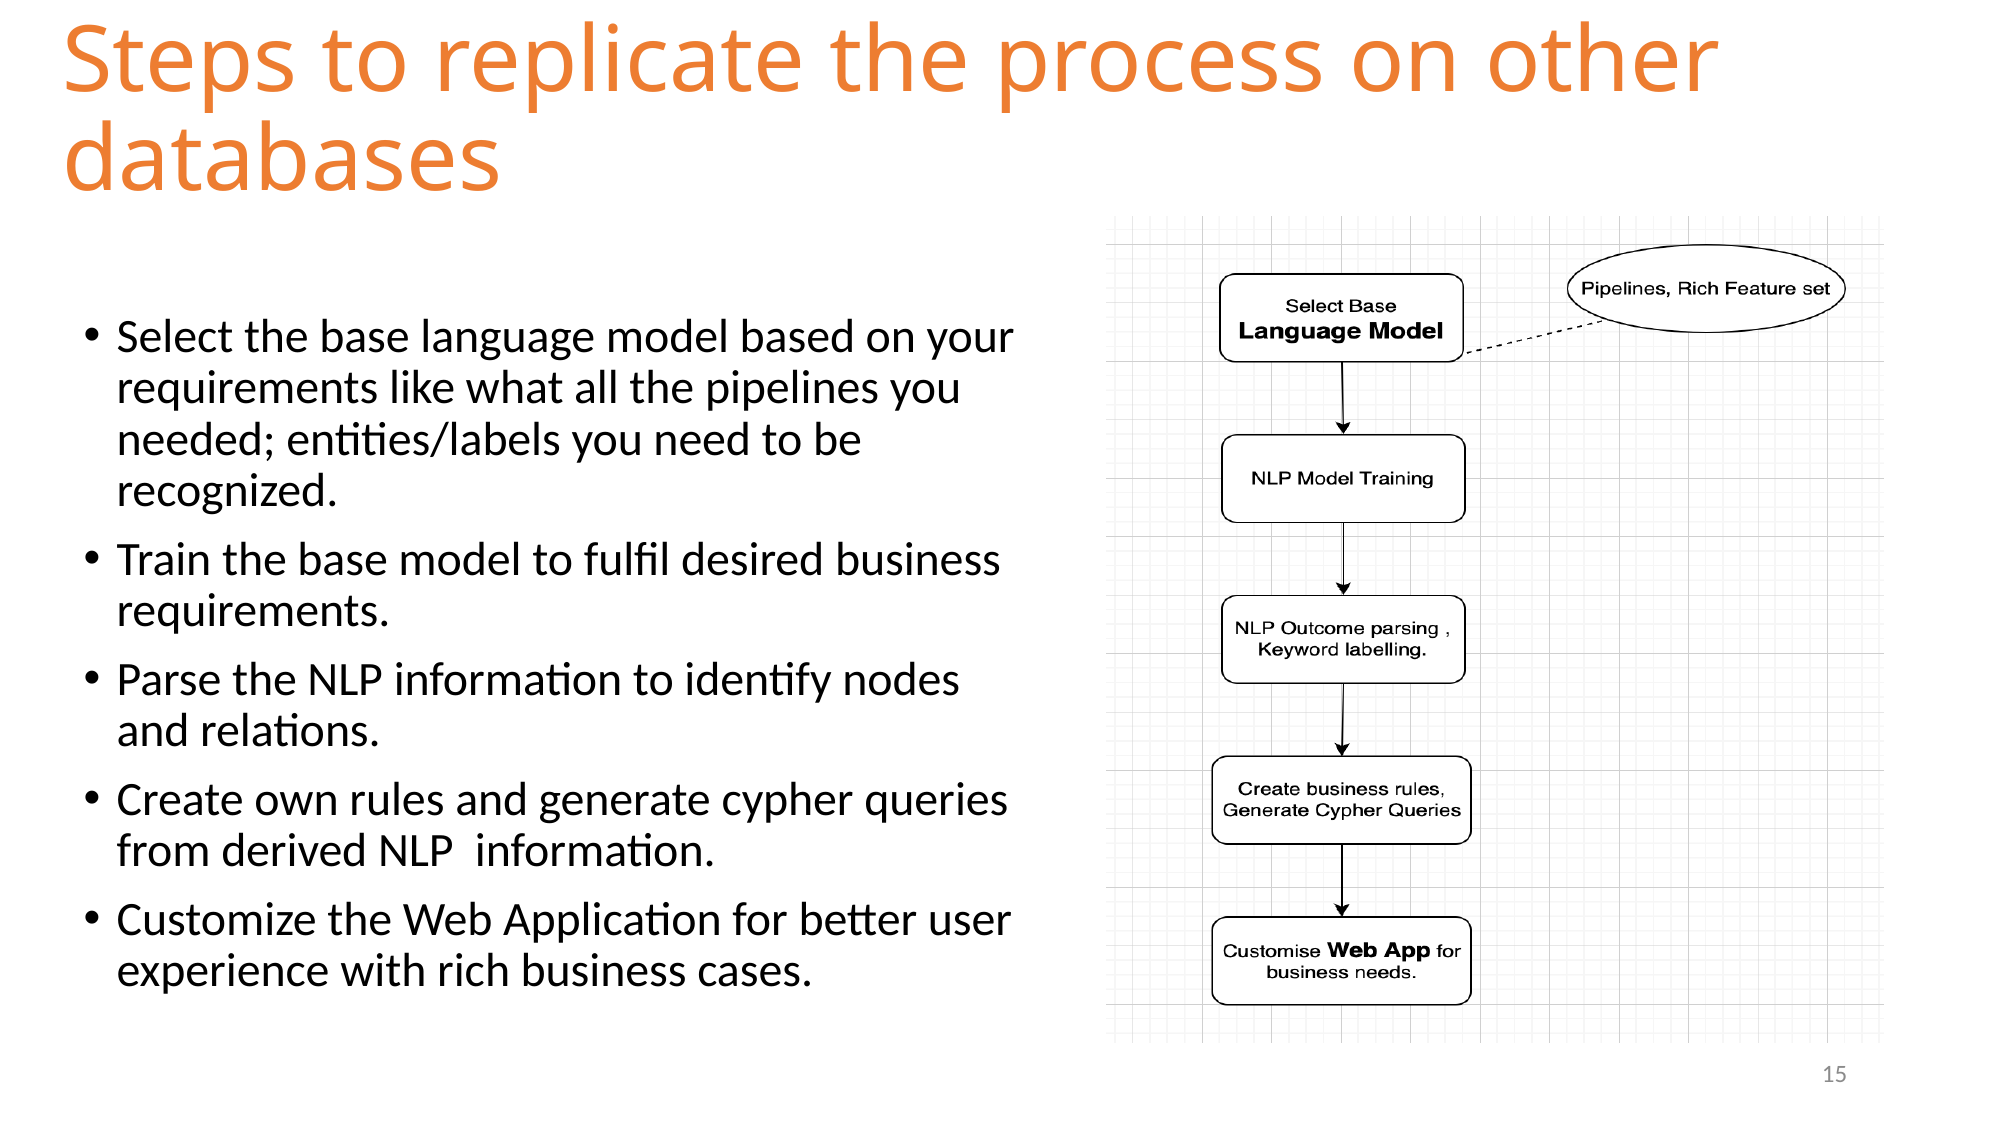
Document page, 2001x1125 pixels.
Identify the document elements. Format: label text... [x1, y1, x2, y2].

list Select the base language model based on your requirements like what all the pipelines you needed; entities/labels you need to be recognized. Train the base model to fulfil desired business requirements. Parse the NLP information to identify nodes and relations. Create own rules and generate cypher queries from derived NLP information. Customize the Web Application for better user experience with rich business cases. [68, 303, 1038, 1018]
slide_number 15 [1412, 1043, 1863, 1103]
picture [1106, 216, 1884, 1043]
title Steps to replicate the process on other databases [47, 3, 1920, 221]
